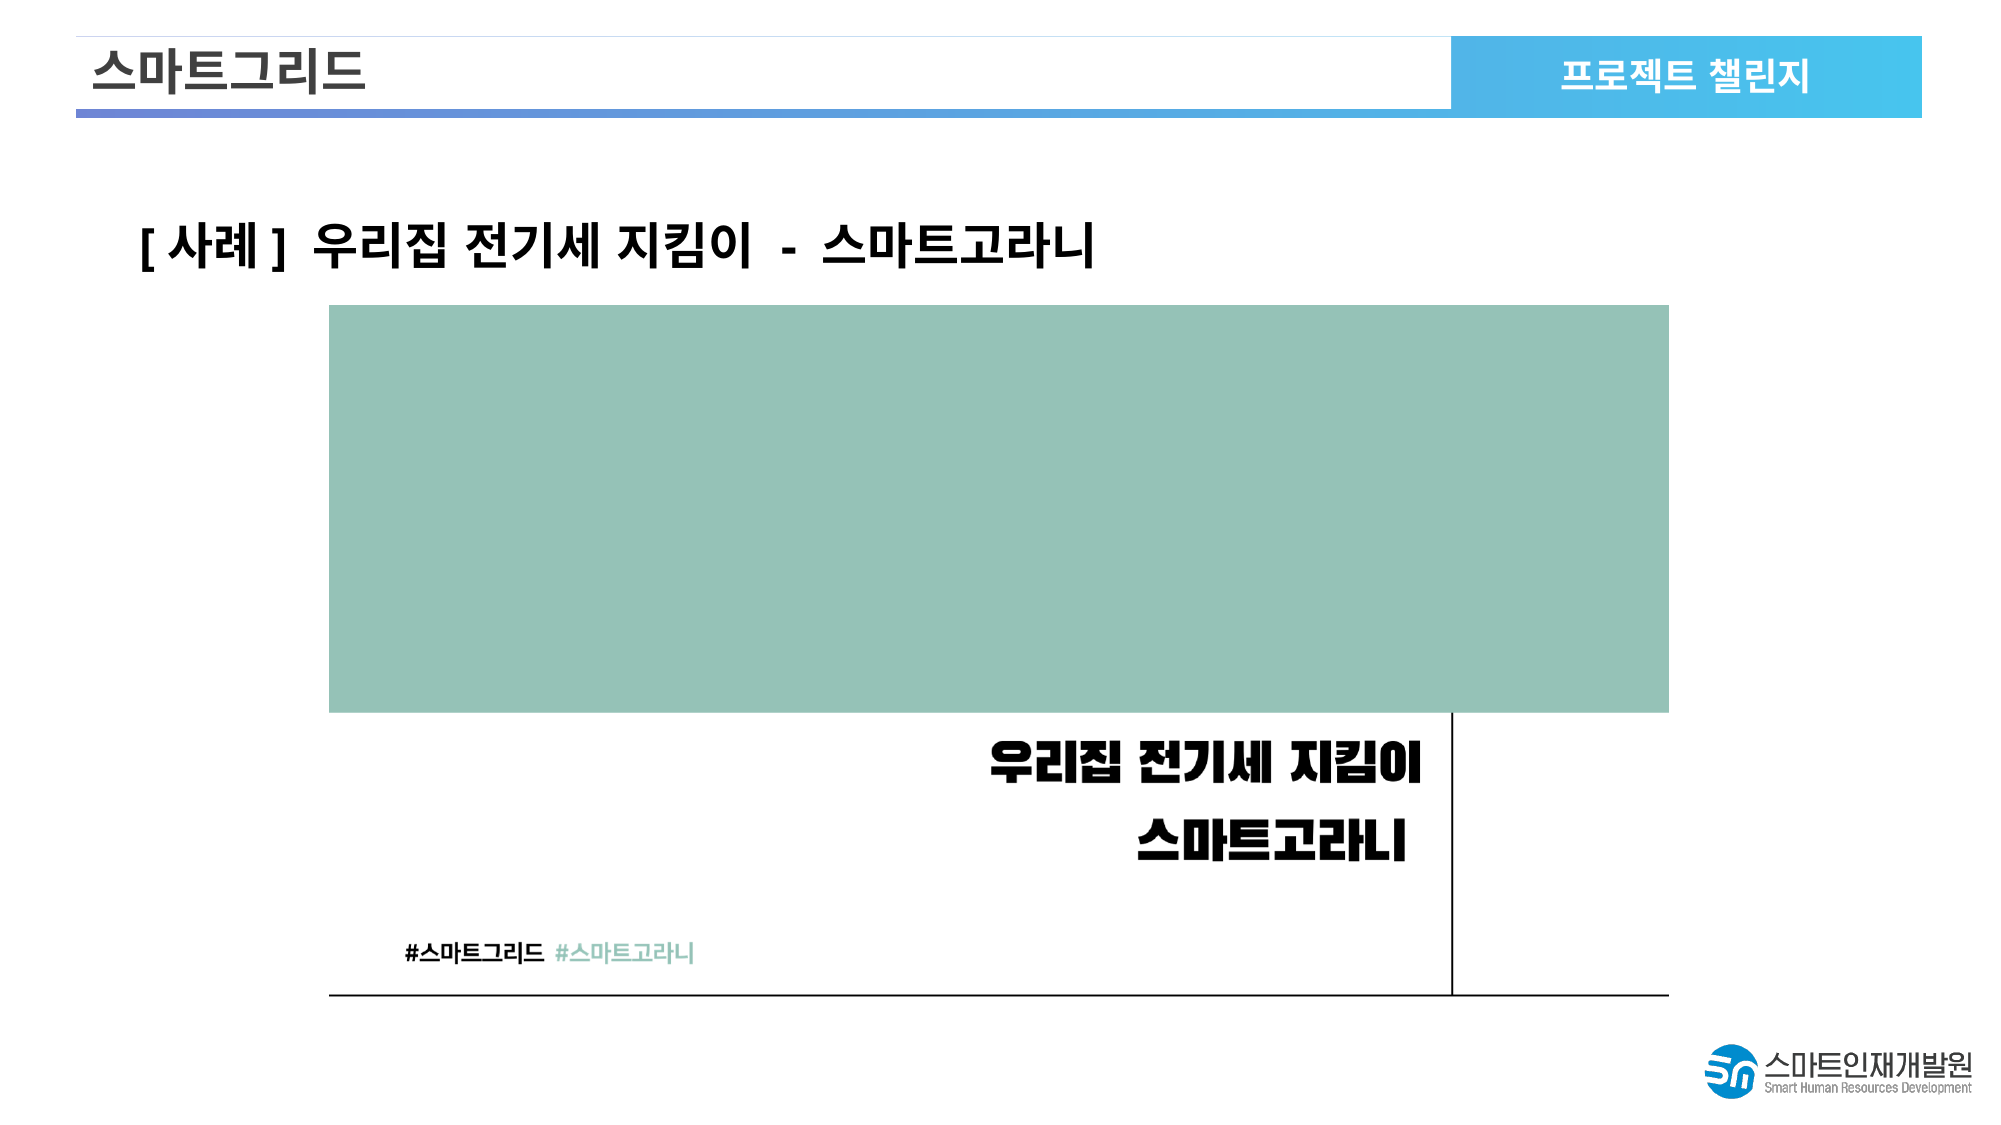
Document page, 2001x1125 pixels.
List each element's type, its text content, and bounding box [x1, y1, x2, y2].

picture [1692, 1033, 1985, 1110]
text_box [76, 36, 1922, 118]
picture [329, 305, 1669, 1003]
text_box [사례] 우리집 전기세 지킴이 - 스마트고라니 [124, 207, 1937, 283]
